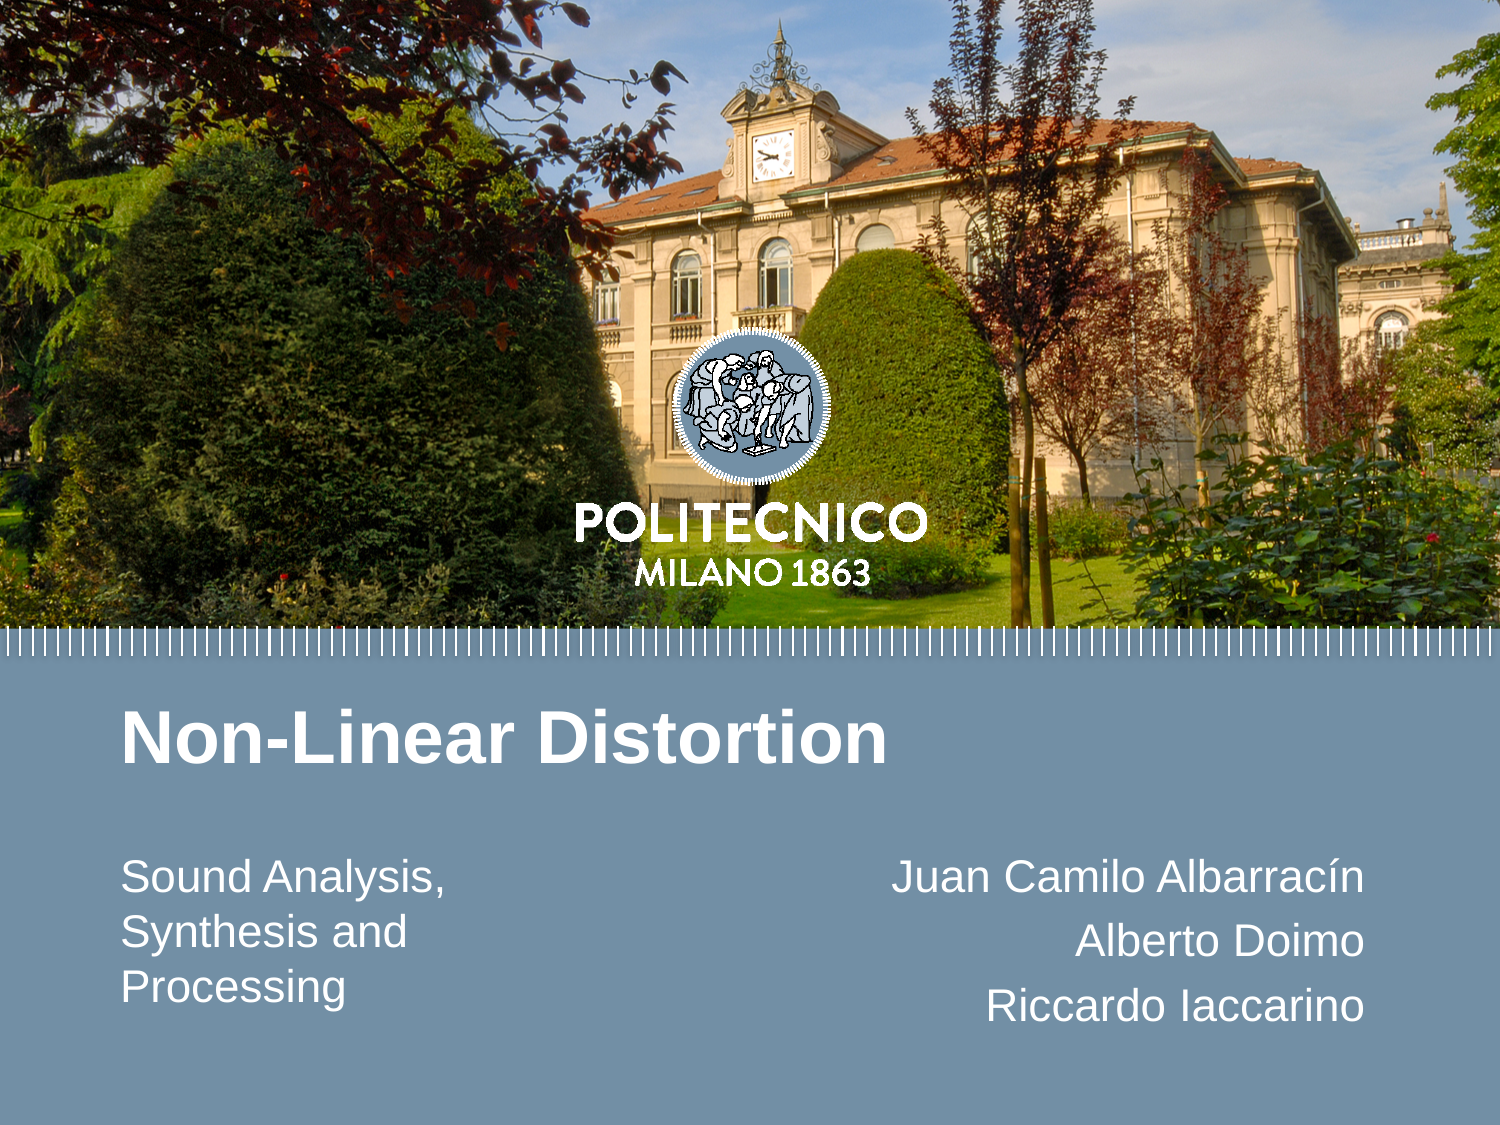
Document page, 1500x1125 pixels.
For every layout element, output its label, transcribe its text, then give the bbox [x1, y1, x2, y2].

text_box Sound Analysis, Synthesis and Processing [105, 839, 519, 1059]
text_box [7, 625, 1491, 656]
text_box Juan Camilo Albarracín Alberto Doimo Riccardo Iaccarino [867, 839, 1381, 1059]
picture [0, 0, 1500, 681]
text_box Non-Linear Distortion [105, 689, 1381, 840]
text_box [0, 688, 1500, 1125]
